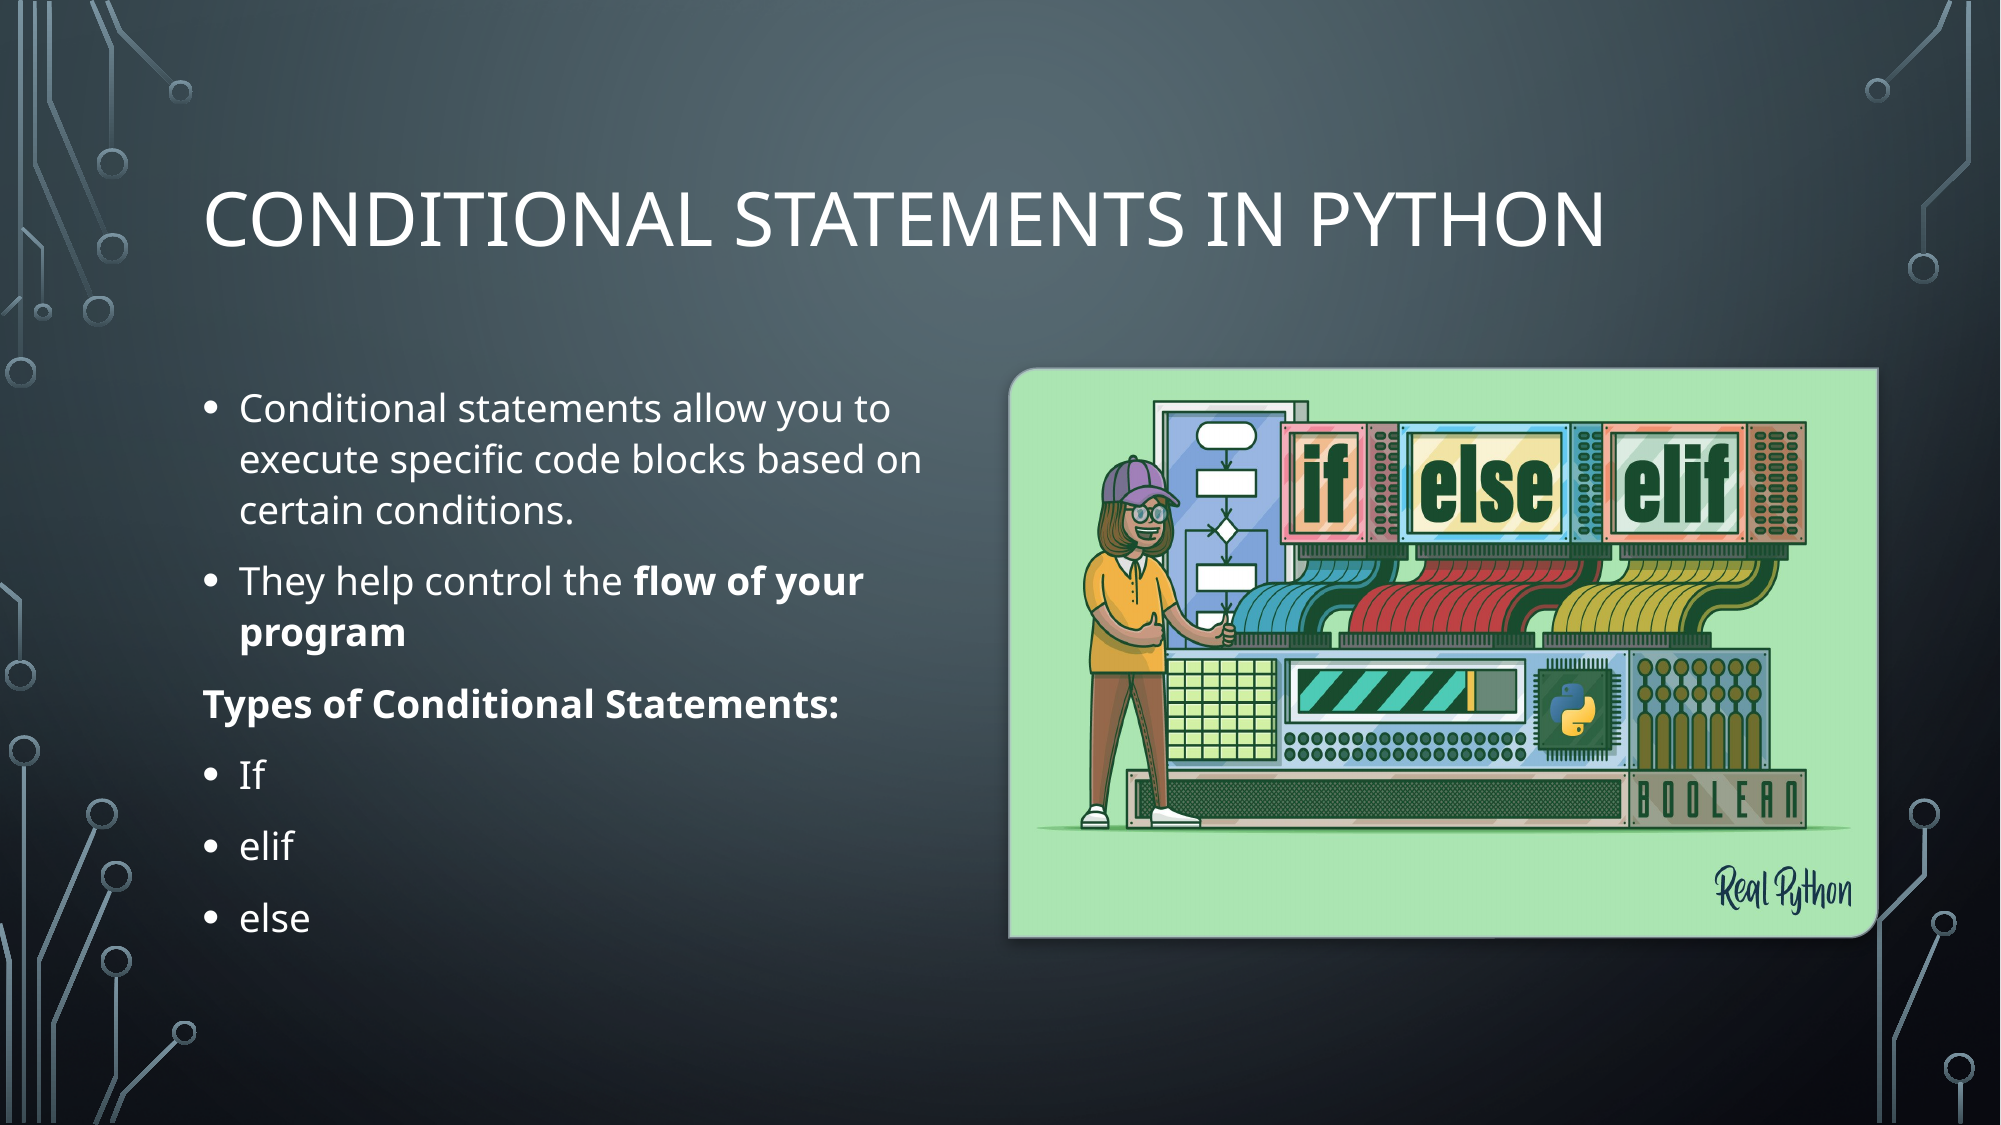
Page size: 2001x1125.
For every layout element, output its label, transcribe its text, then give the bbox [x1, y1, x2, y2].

title Conditional Statements in Python [187, 101, 1813, 344]
list Conditional statements allow you to execute specific code blocks based on certain conditions. They help control the flow of your program Types of Conditional Statements: If elif else [187, 369, 982, 950]
picture [1009, 368, 1878, 938]
